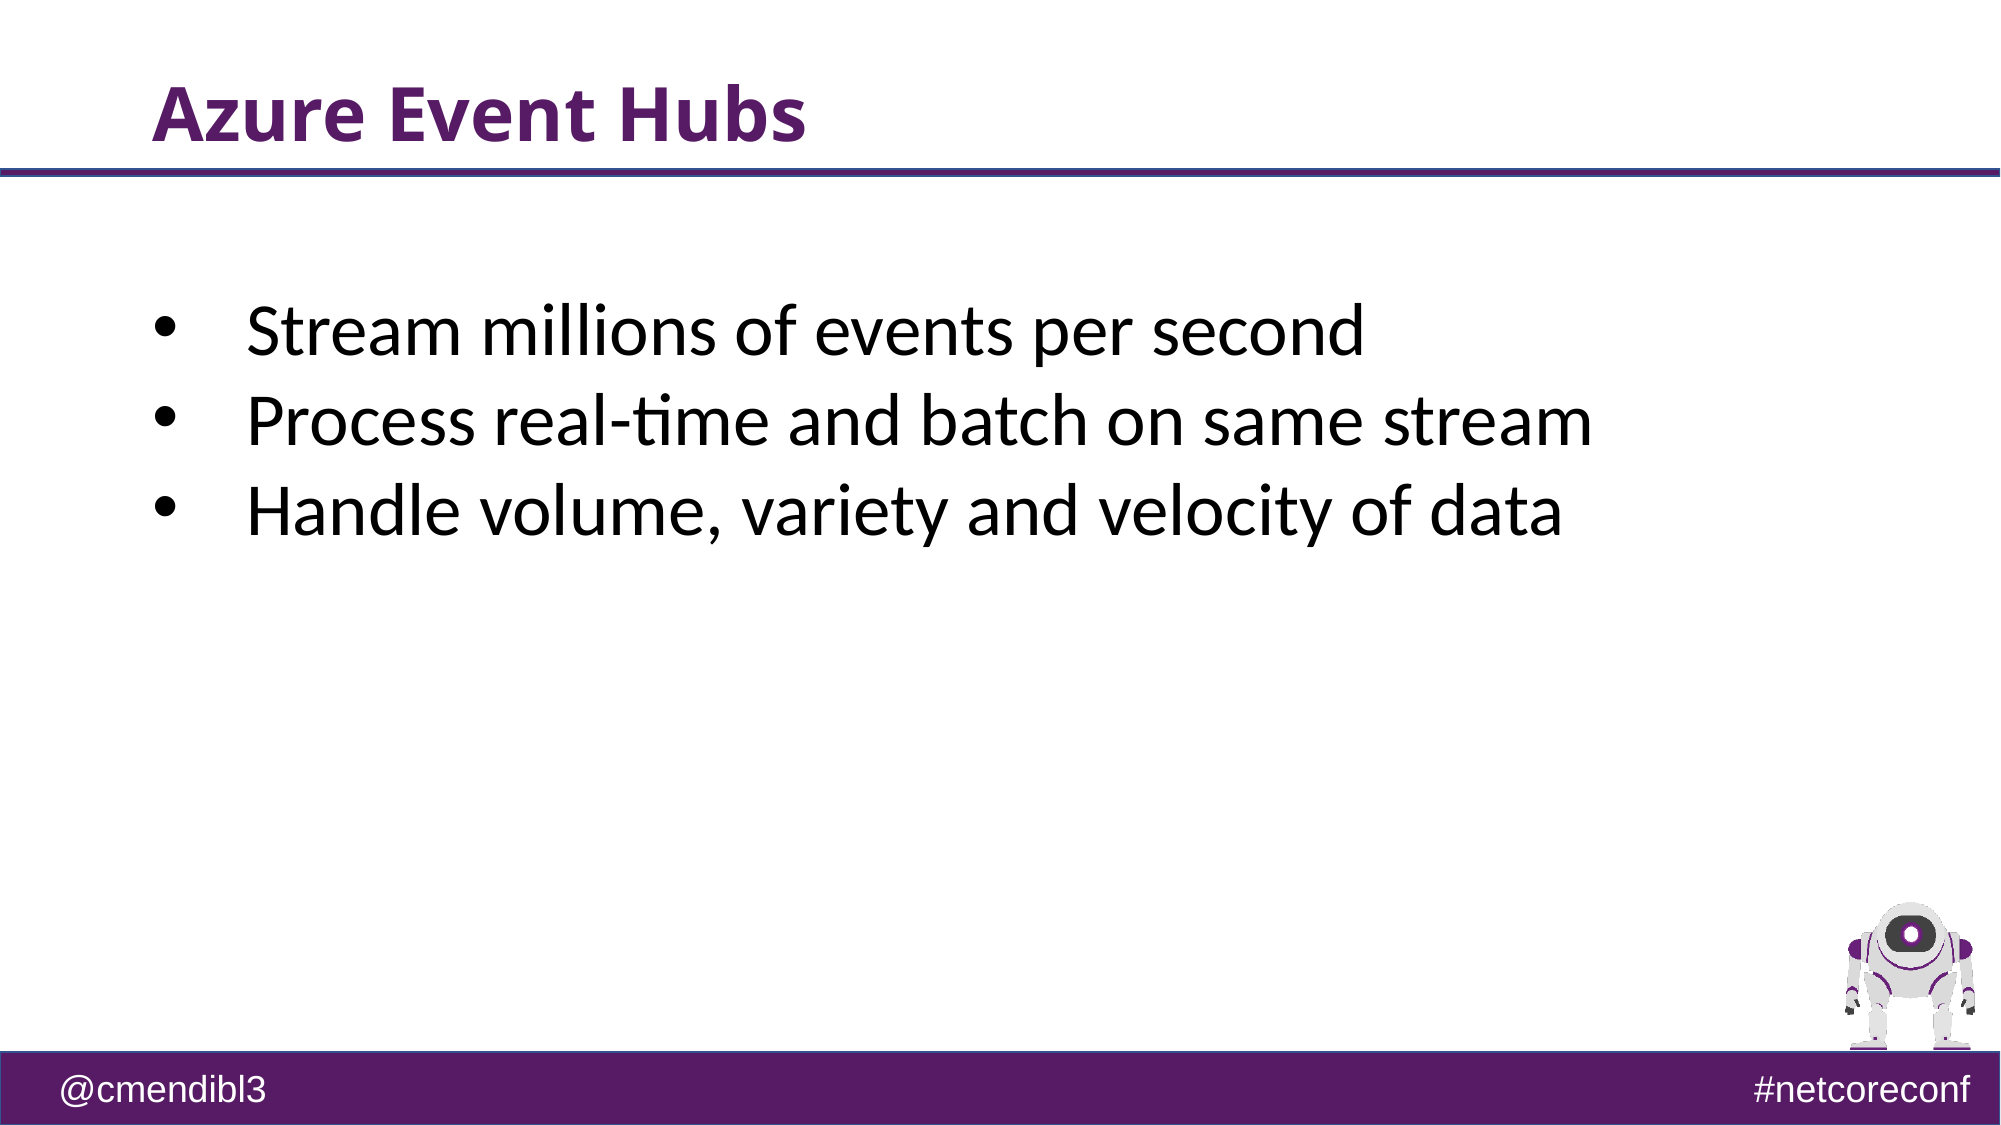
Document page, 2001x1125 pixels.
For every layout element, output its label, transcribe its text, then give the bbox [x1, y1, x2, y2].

text_box Stream millions of events per second Process real-time and batch on same stream Handle volume, variety and velocity of data [137, 272, 1863, 738]
title Azure Event Hubs [137, 20, 1863, 213]
picture [1845, 902, 1975, 1050]
